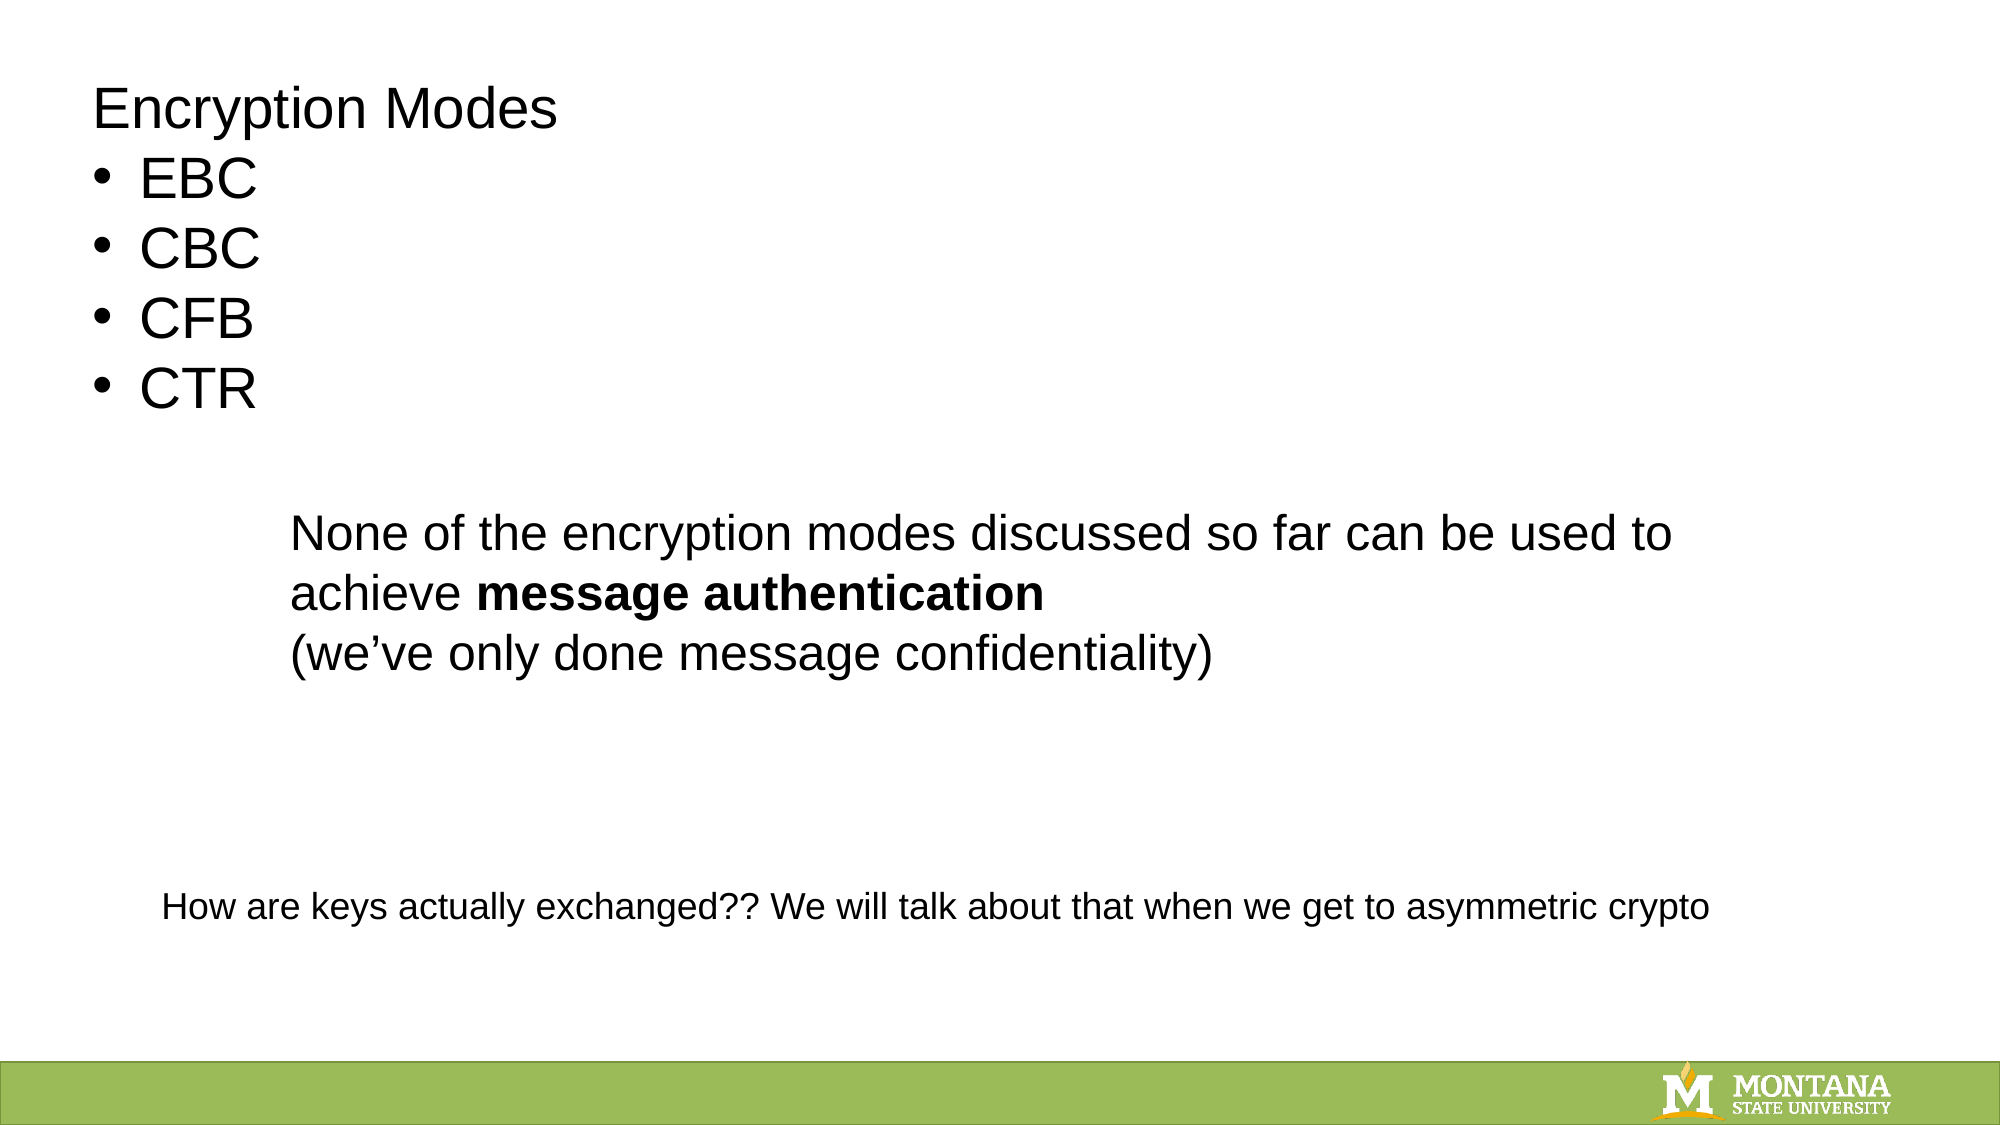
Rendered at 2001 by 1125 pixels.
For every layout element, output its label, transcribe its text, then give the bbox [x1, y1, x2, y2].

text_box Encryption Modes EBC CBC CFB CTR [77, 62, 575, 428]
text_box How are keys actually exchanged?? We will talk about that when we get to asymmetric crypto [146, 874, 1726, 935]
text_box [0, 1060, 1647, 1125]
text_box None of the encryption modes discussed so far can be used to achieve message authentication (we’ve only done message confidentiality) [274, 493, 1844, 688]
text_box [1892, 1060, 2000, 1125]
picture [1649, 1060, 1892, 1122]
